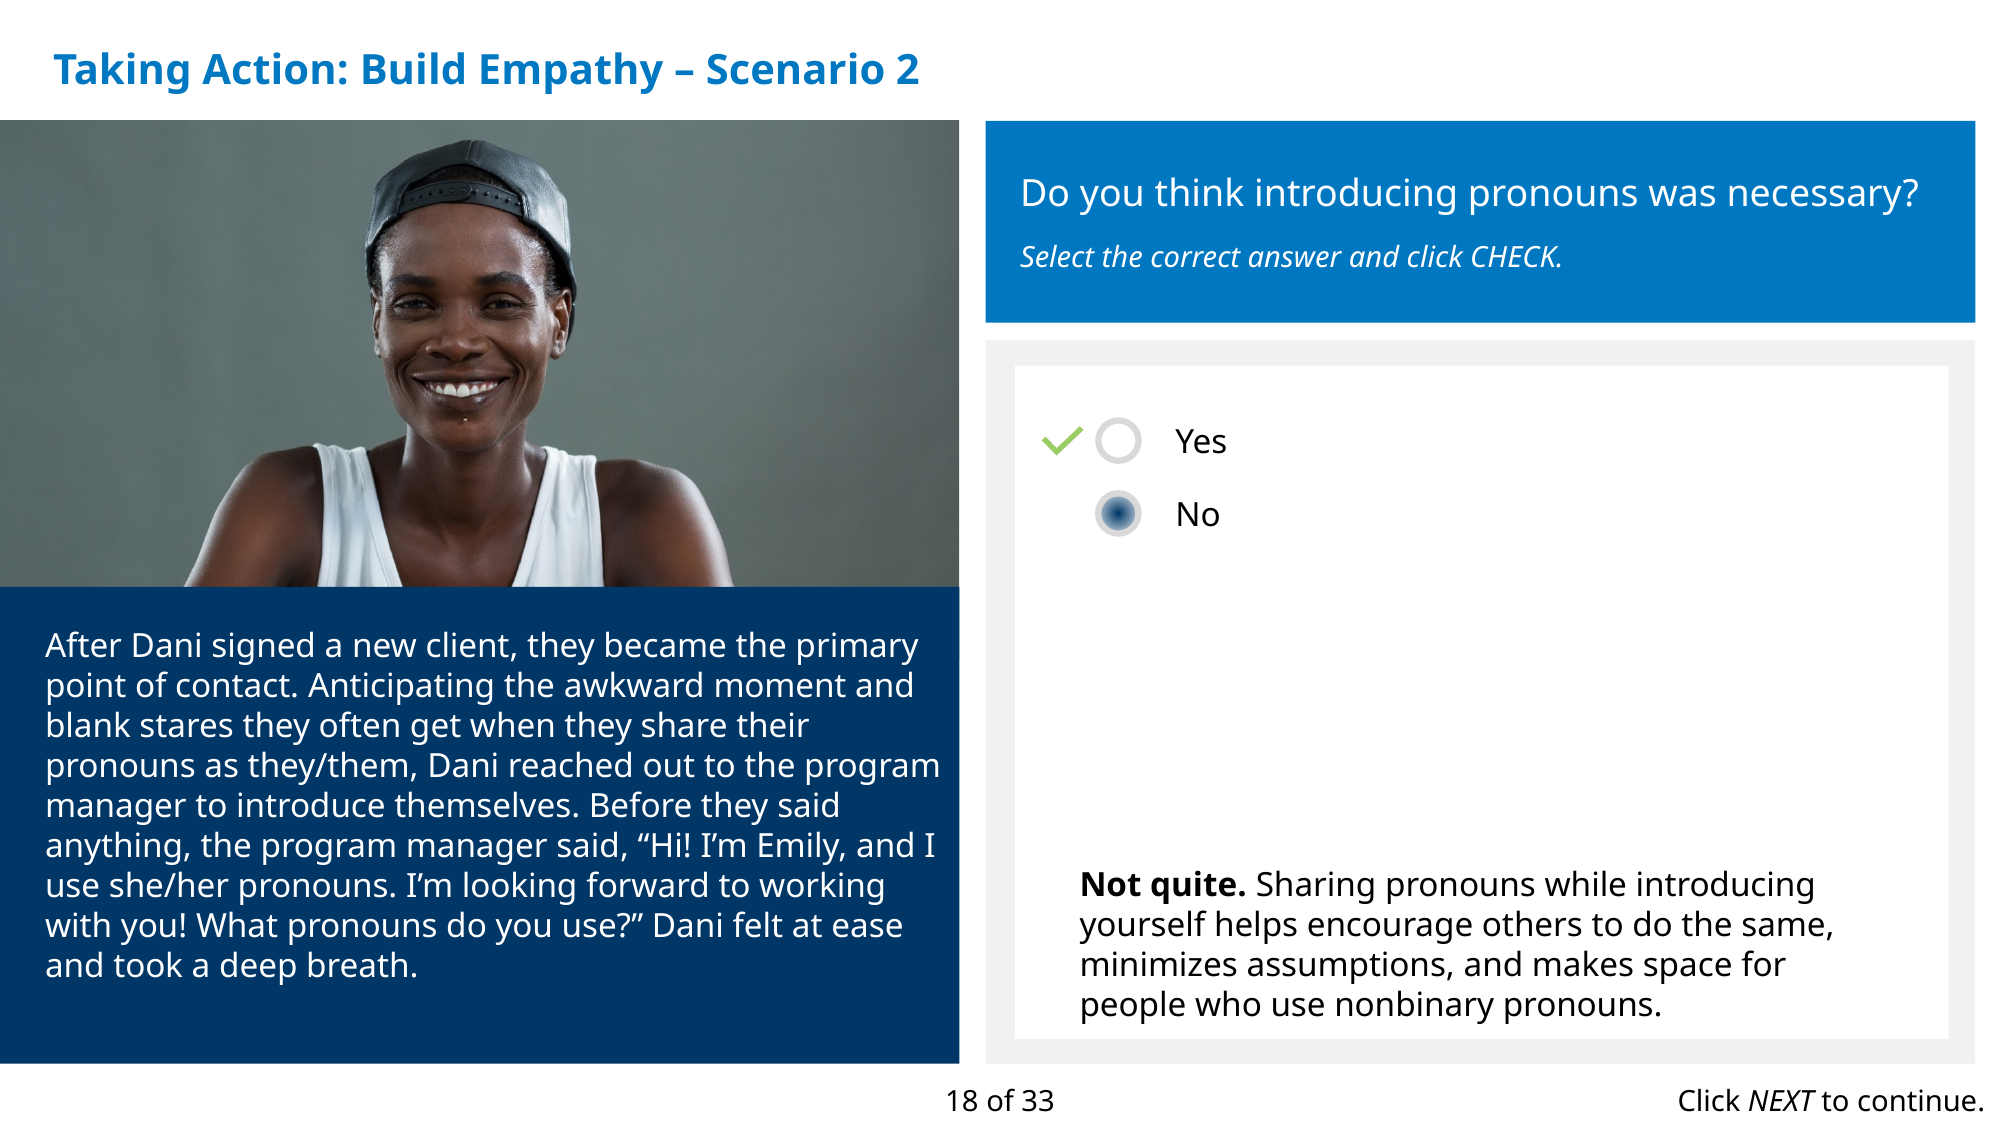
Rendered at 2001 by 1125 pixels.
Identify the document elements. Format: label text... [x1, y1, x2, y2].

text_box [1097, 492, 1140, 535]
text_box [1097, 419, 1140, 462]
text_box [1041, 426, 1084, 456]
text_box Not quite. Sharing pronouns while introducing yourself helps encourage others to do the same, minimizes assumptions, and makes space for people who use nonbinary pronouns. [1064, 855, 1878, 1031]
title Taking Action: Build Empathy – Scenario 2 [38, 29, 1764, 112]
text_box [985, 339, 1976, 1065]
text_box 18 of 33 [800, 1074, 1200, 1125]
text_box Click NEXT to continue. [1600, 1074, 2000, 1125]
text_box [985, 120, 1976, 324]
text_box Yes No [1160, 412, 1898, 541]
text_box After Dani signed a new client, they became the primary point of contact. Anticipating the awkward moment and blank stares they often get when they share their pronouns as they/them, Dani reached out to the program manager to introduce themselves. Before they said anything, the program manager said, “Hi! I’m Emily, and I use she/her pronouns. I’m looking forward to working with you! What pronouns do you use?” Dani felt at ease and took a deep breath. [0, 659, 960, 1065]
picture [0, 120, 960, 659]
text_box [1014, 365, 1950, 1040]
text_box Do you think introducing pronouns was necessary? Select the correct answer and click CHECK. [1005, 161, 1944, 281]
